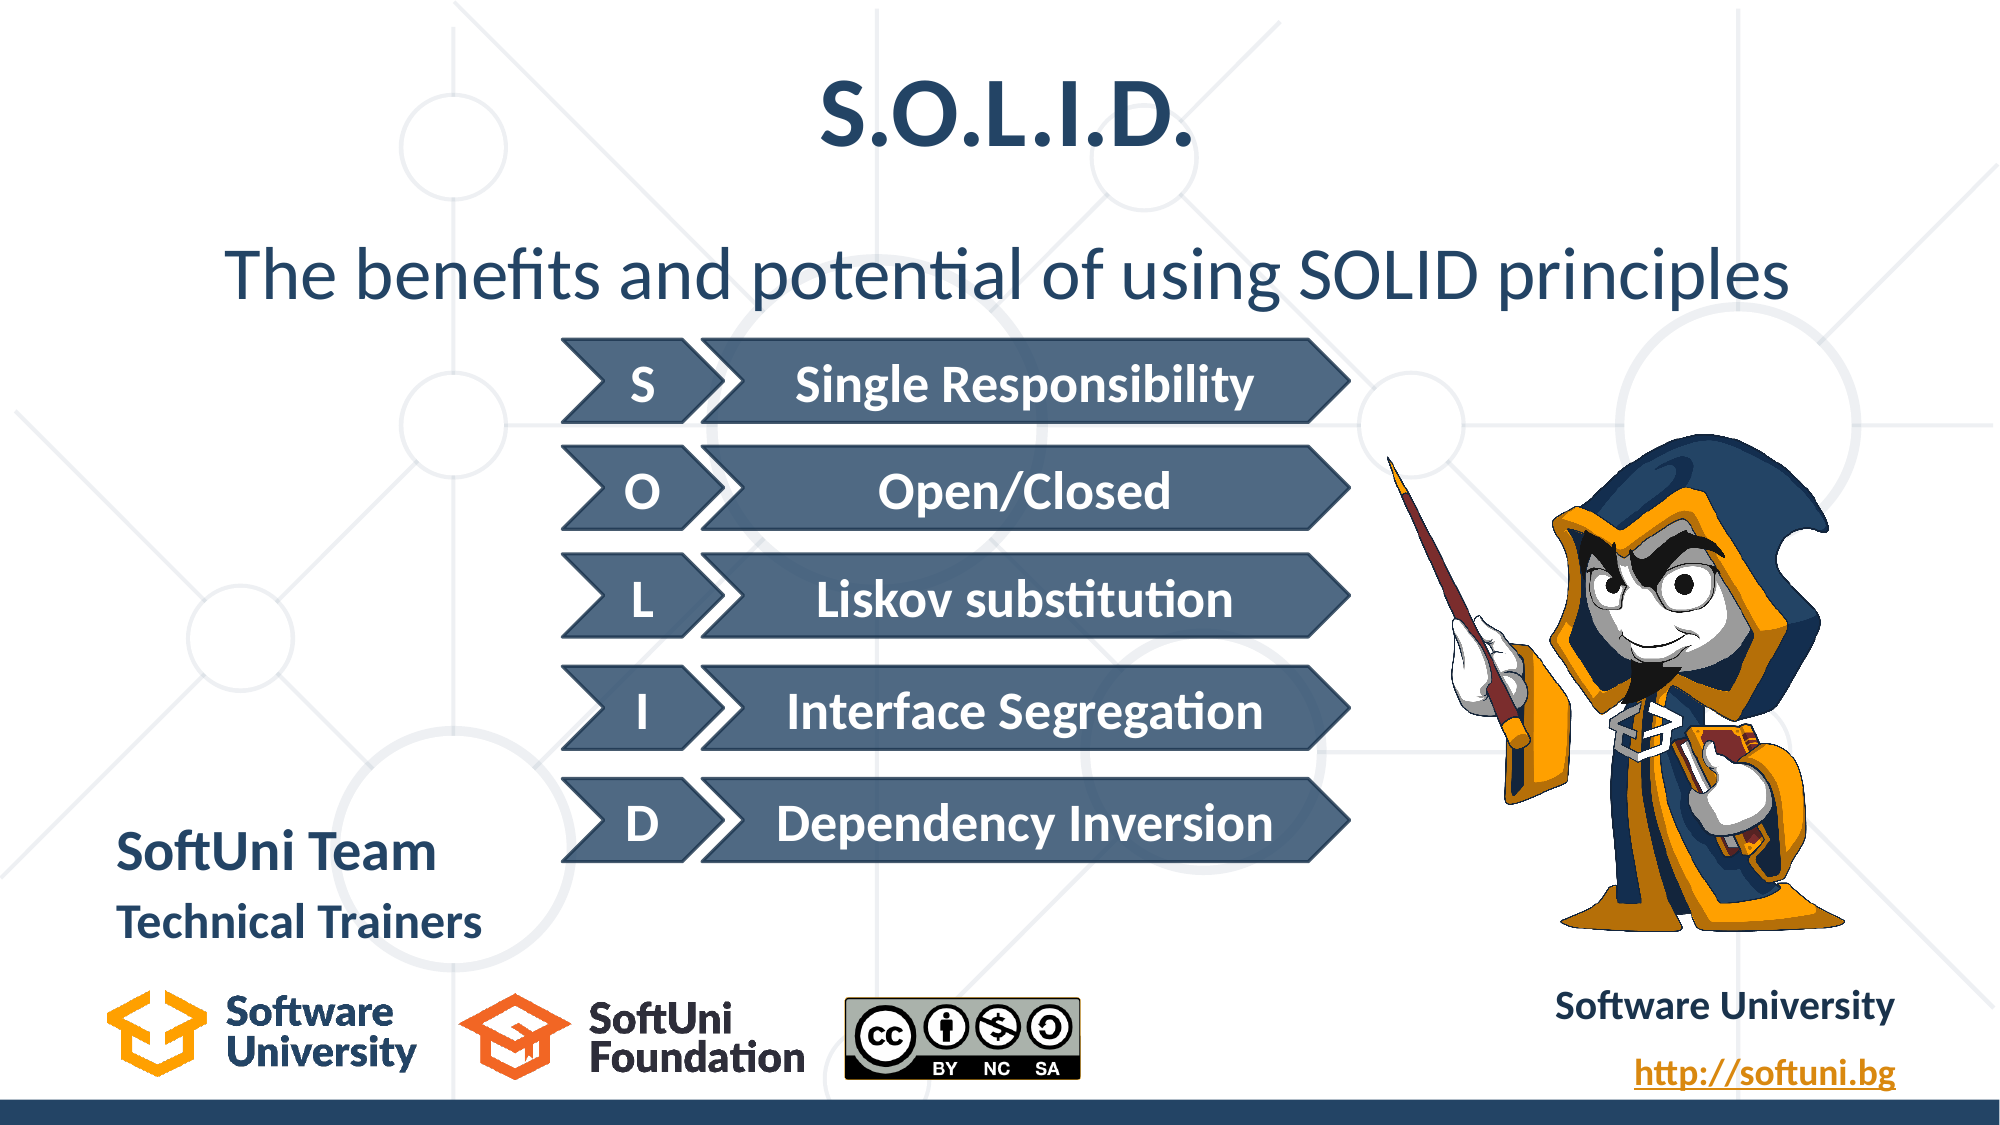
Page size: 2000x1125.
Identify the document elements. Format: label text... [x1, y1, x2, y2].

subtitle The benefits and potential of using SOLID principles [109, 213, 1908, 359]
list Software University [1417, 969, 1902, 1035]
list SoftUni Team [110, 955, 595, 961]
picture [1369, 389, 1890, 953]
picture [221, 990, 417, 1077]
list SoftUni Team [110, 803, 595, 879]
picture [107, 990, 211, 1077]
list Technical Trainers [110, 879, 595, 955]
picture [845, 997, 1081, 1079]
picture [458, 993, 804, 1080]
list http://softuni.bg [1417, 1039, 1902, 1099]
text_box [561, 339, 1350, 862]
title S.O.L.I.D. [109, 41, 1908, 187]
